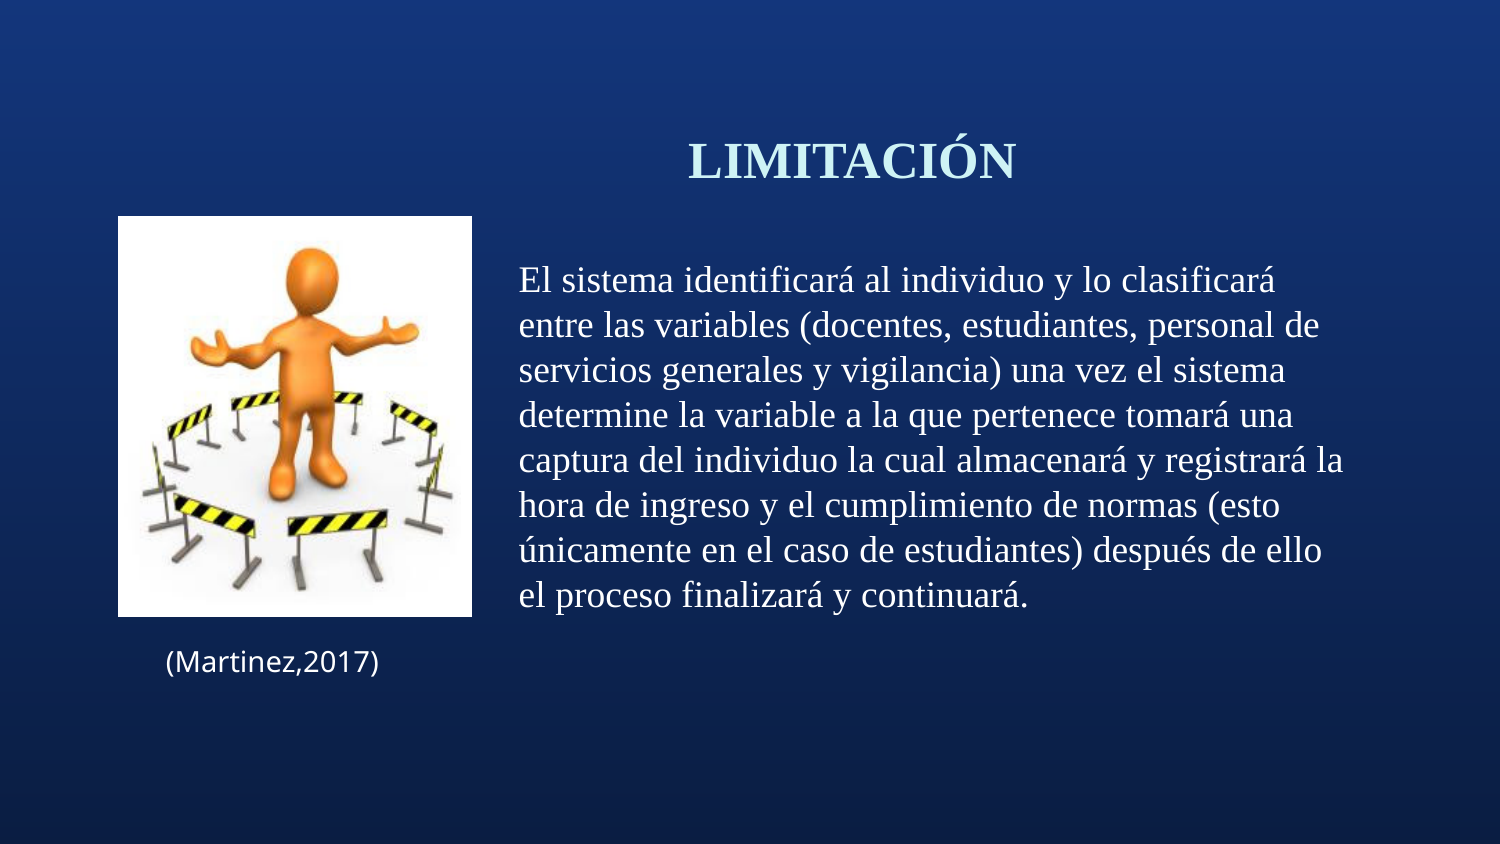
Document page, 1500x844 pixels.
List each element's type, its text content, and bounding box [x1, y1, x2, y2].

title El sistema identificará al individuo y lo clasificará entre las variables (docentes, estudiantes, personal de servicios generales y vigilancia) una vez el sistema determine la variable a la que pertenece tomará una captura del individuo la cual almacenará y registrará la hora de ingreso y el cumplimiento de normas (esto únicamente en el caso de estudiantes) después de ello el proceso finalizará y continuará. [503, 205, 1364, 711]
subtitle (Martinez,2017) [150, 628, 504, 750]
picture [117, 216, 472, 617]
text_box LIMITACIÓN [324, 111, 1382, 205]
